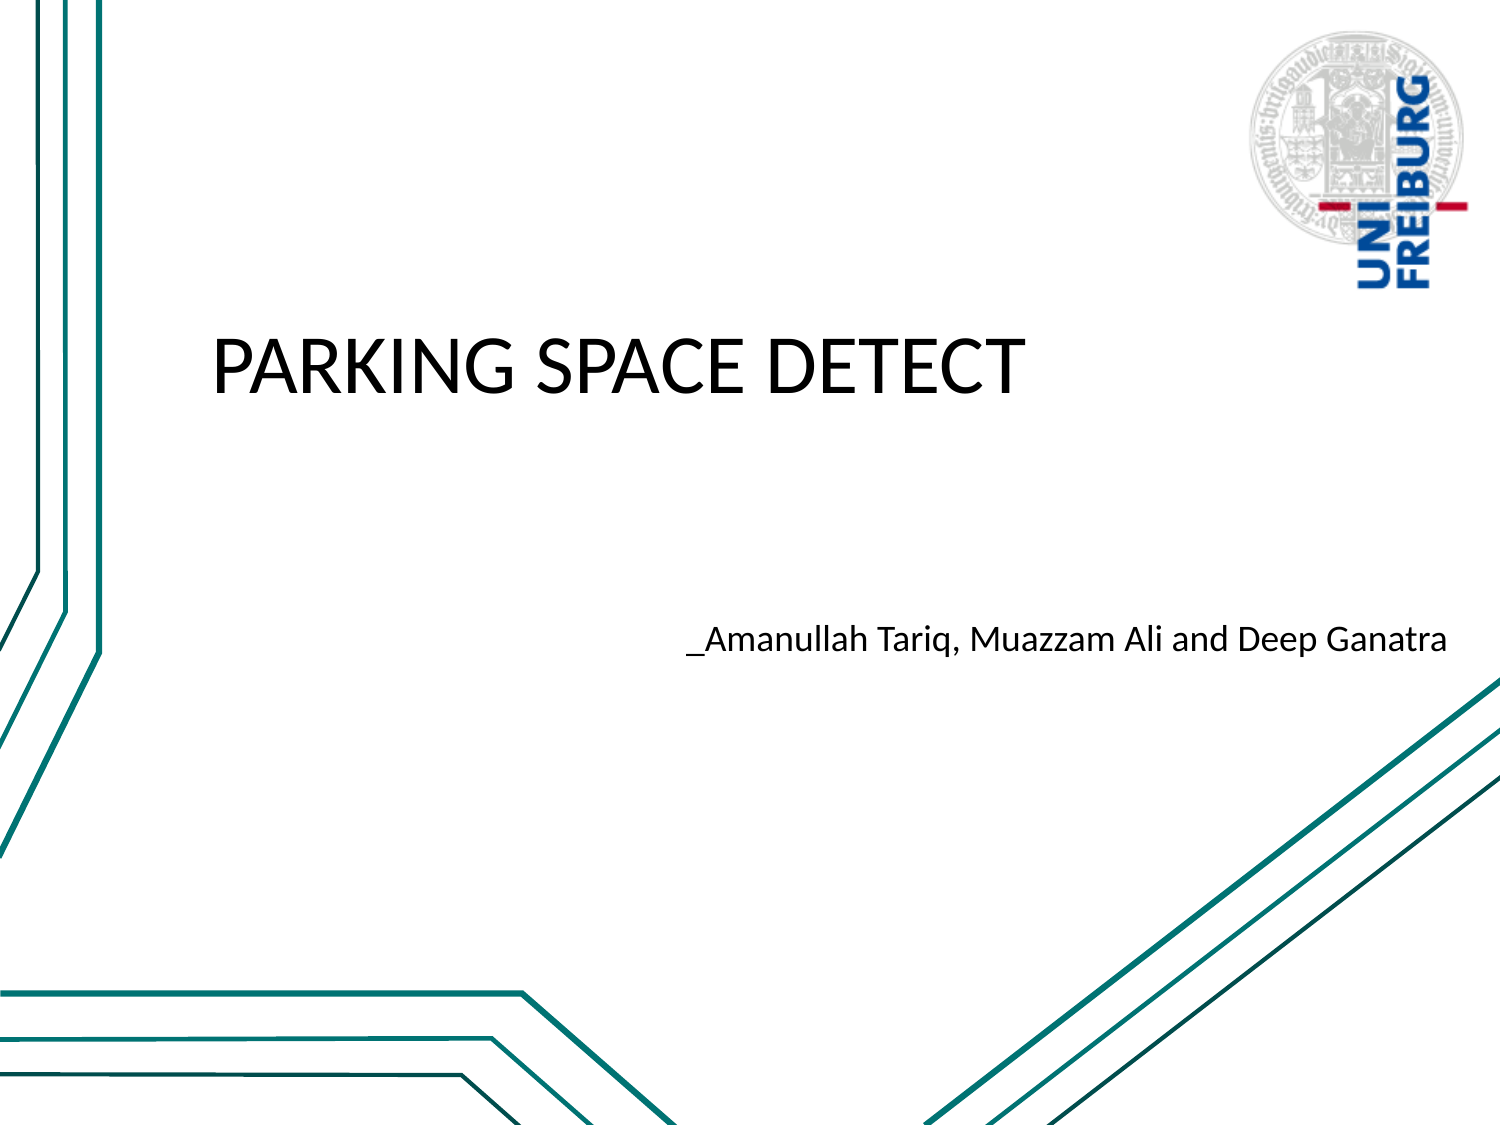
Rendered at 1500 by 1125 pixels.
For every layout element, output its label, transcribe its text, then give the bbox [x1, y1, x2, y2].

text_box _Amanullah Tariq, Muazzam Ali and Deep Ganatra [147, 606, 1464, 667]
title PARKING SPACE DETECT [191, 277, 1267, 422]
picture [1218, 18, 1500, 301]
